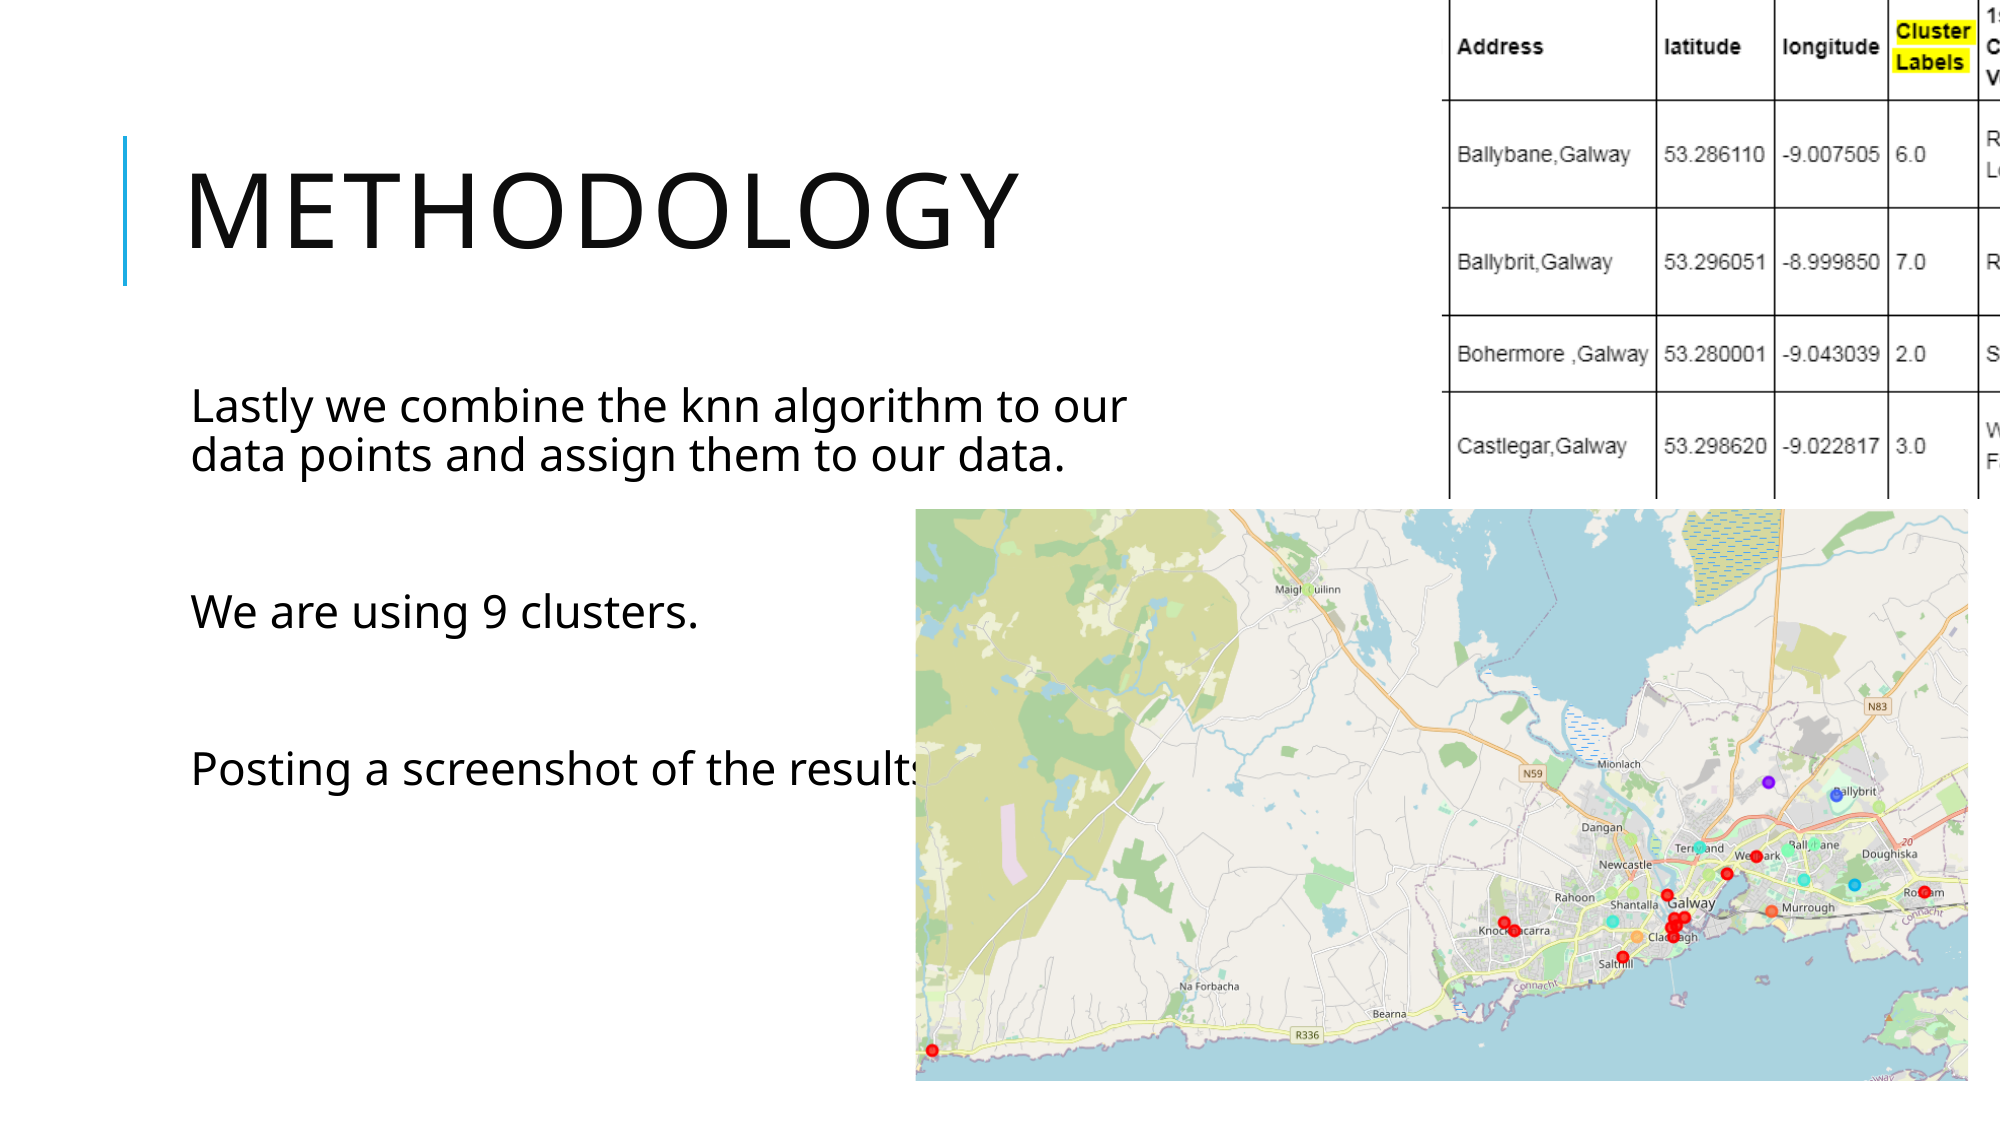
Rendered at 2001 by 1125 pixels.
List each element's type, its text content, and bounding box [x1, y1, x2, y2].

picture [915, 0, 2000, 1105]
title Methodology [168, 96, 1164, 342]
list Lastly we combine the knn algorithm to our data points and assign them to our data. We are using 9 clusters. Posting a screenshot of the results. [168, 375, 1164, 1035]
